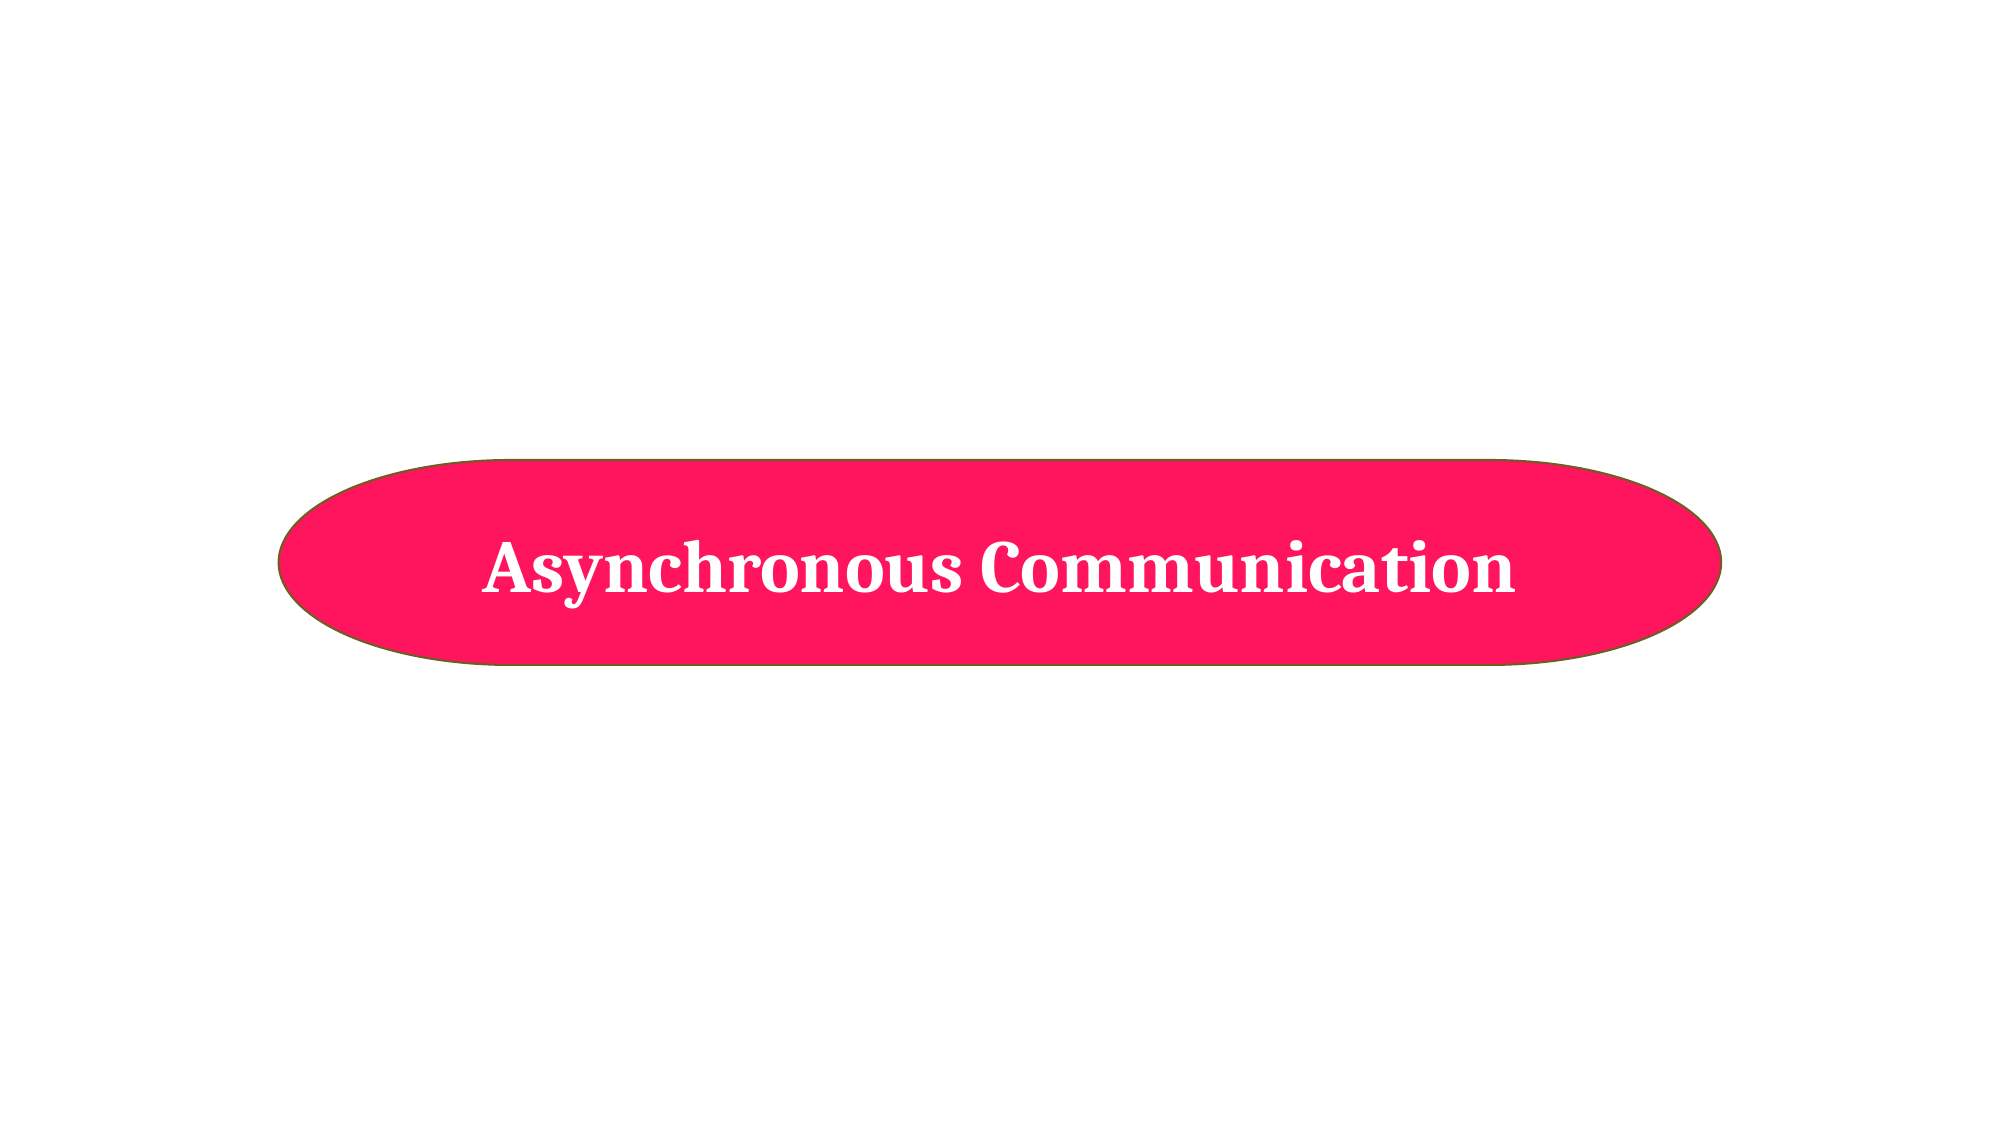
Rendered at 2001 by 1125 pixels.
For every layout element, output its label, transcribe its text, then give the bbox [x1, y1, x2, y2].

text_box Asynchronous Communication [277, 458, 1723, 666]
